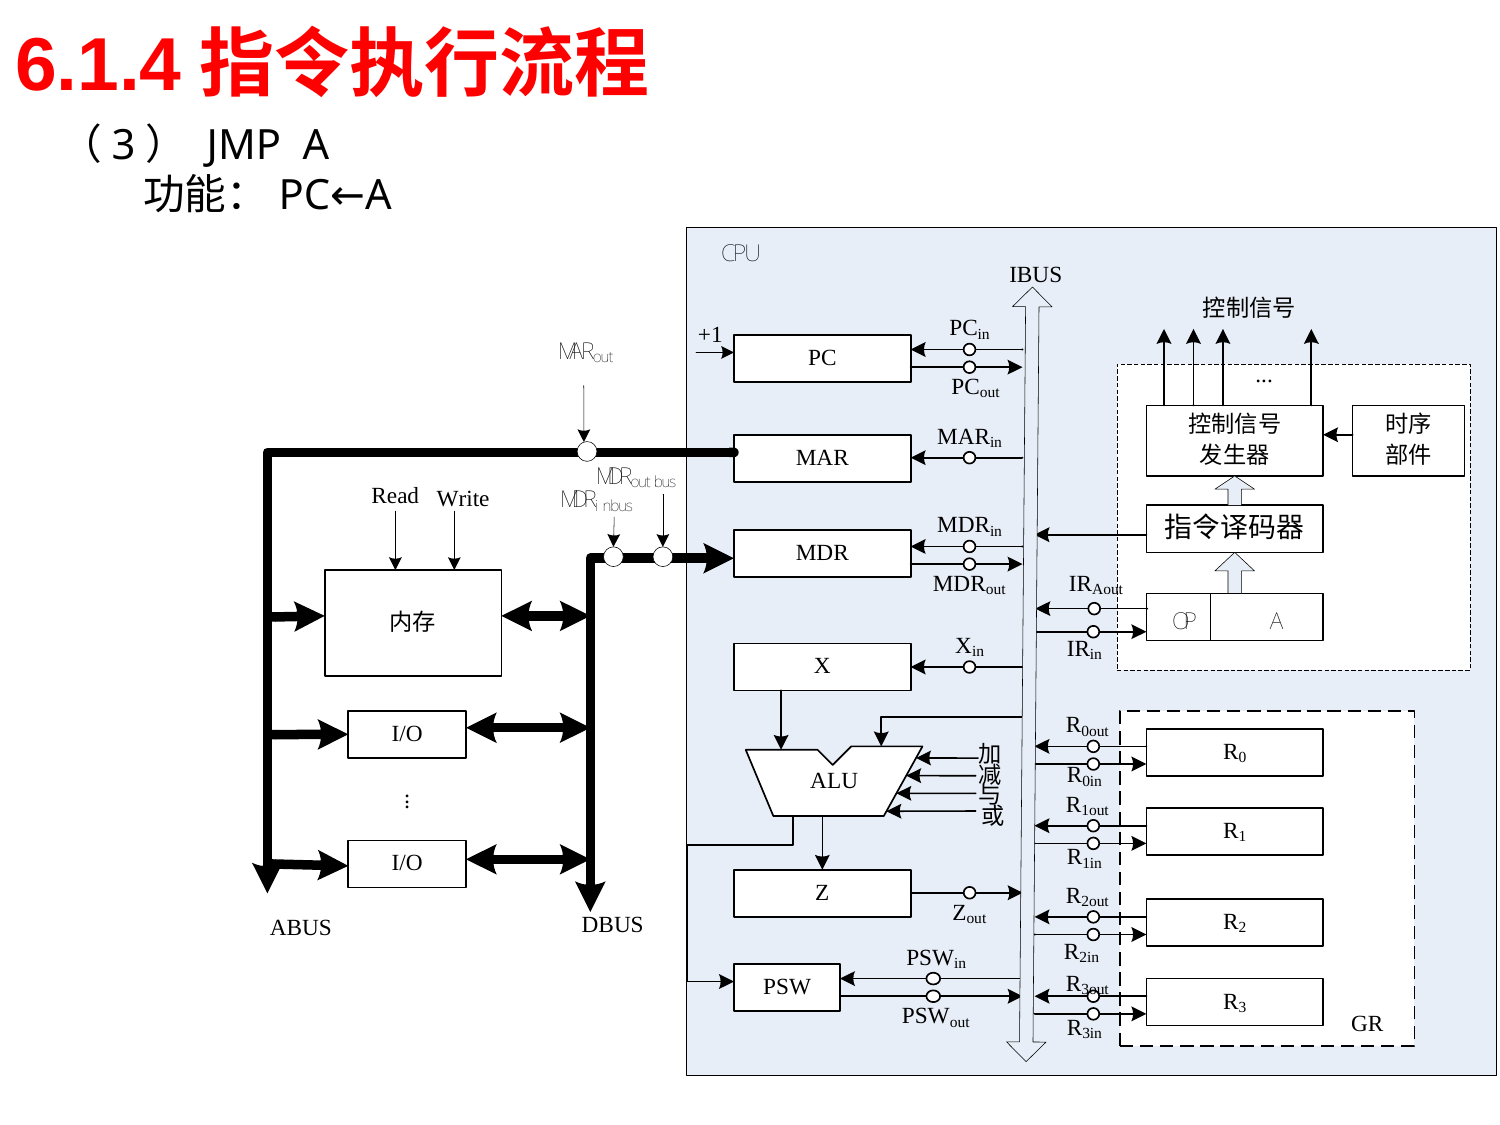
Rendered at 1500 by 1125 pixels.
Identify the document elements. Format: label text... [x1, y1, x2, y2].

title 6.1.4指令执行流程 [0, 0, 1282, 121]
text_box （3） JMP A 功能：PC←A [0, 110, 1134, 226]
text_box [213, 209, 1500, 1120]
